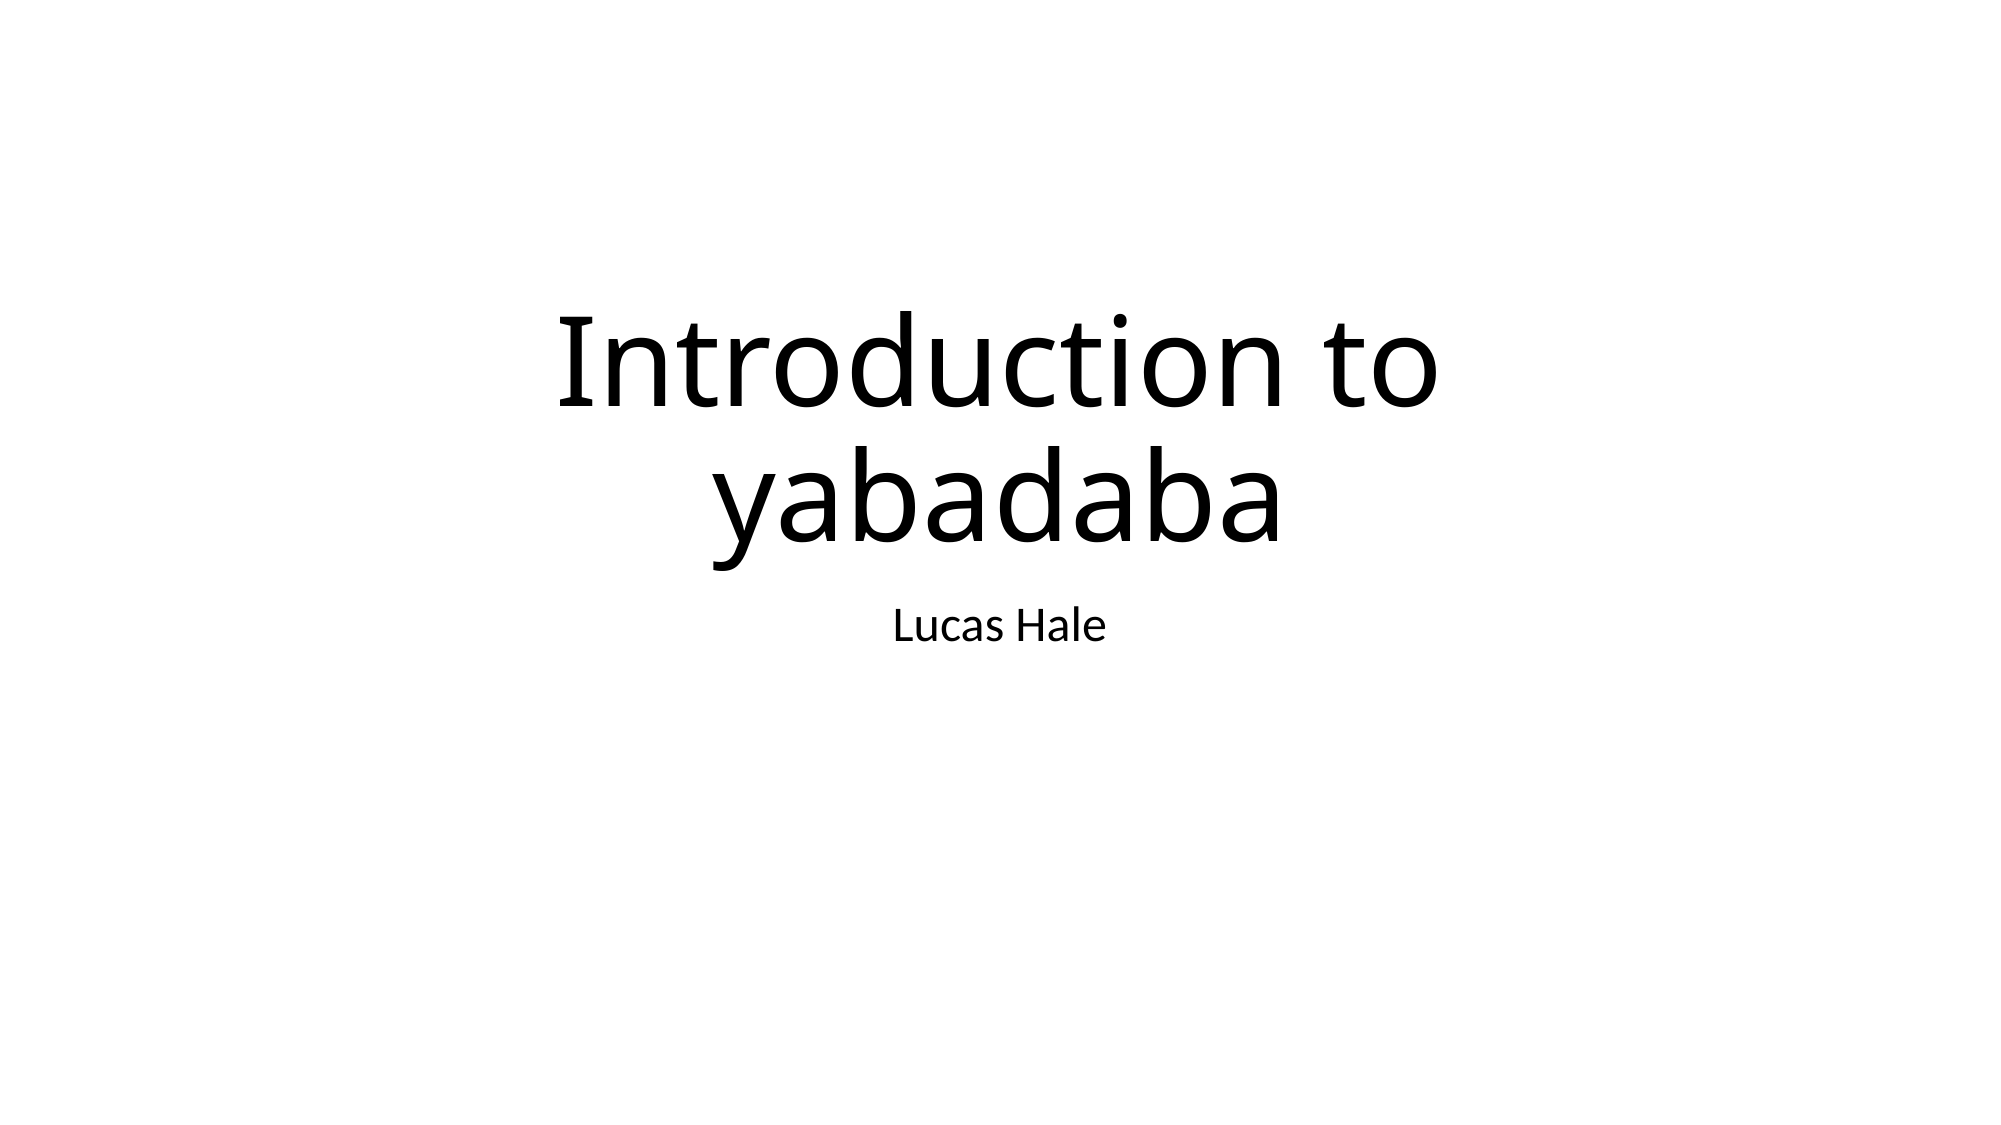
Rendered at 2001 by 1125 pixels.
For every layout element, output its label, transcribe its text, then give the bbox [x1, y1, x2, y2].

subtitle Lucas Hale [249, 590, 1750, 863]
title Introduction to yabadaba [249, 184, 1750, 576]
